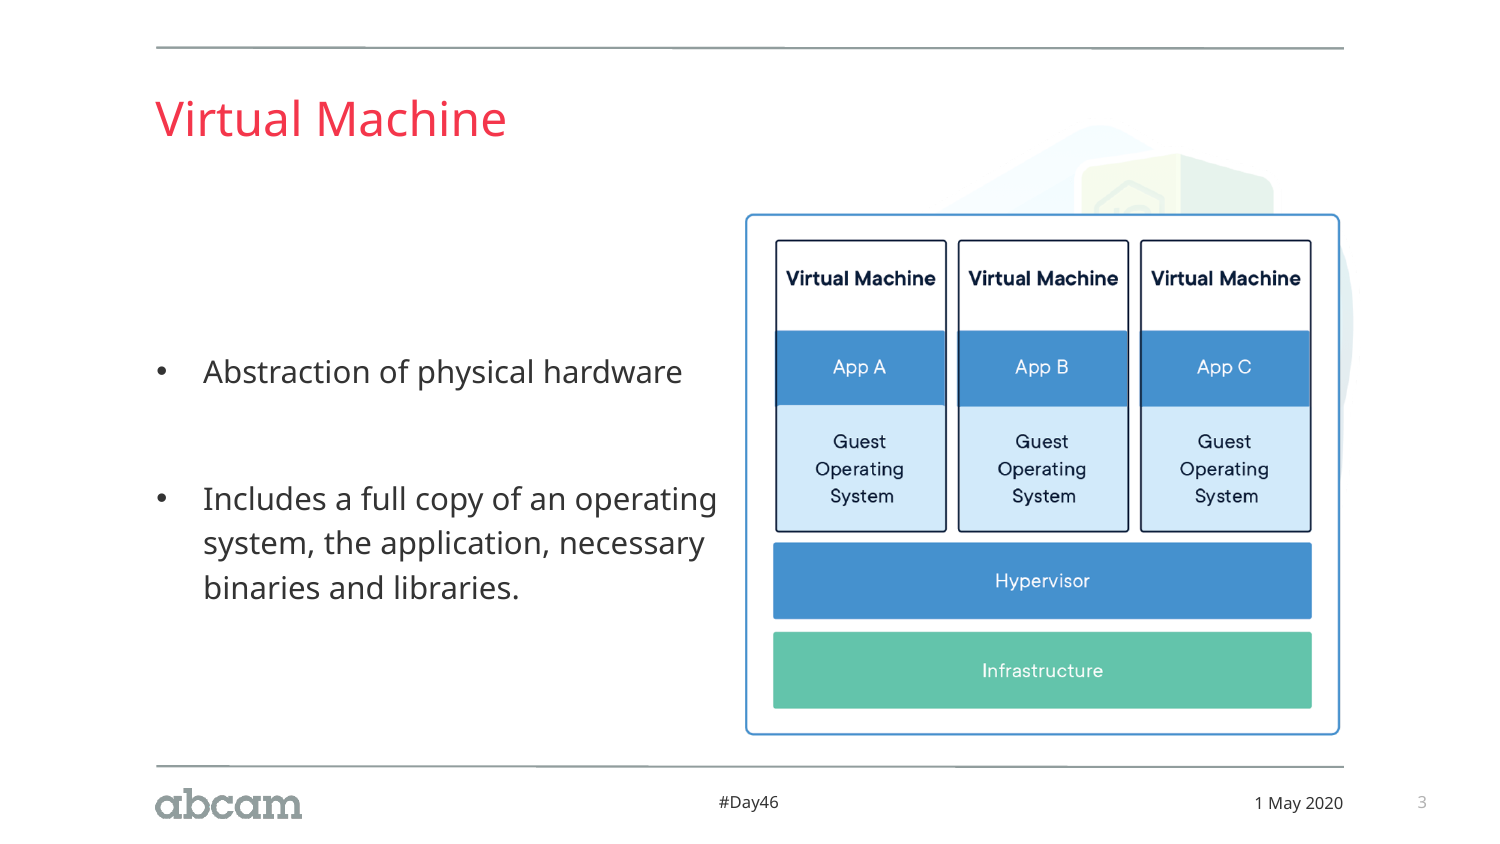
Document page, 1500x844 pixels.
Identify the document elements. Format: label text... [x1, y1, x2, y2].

footer #Day46 [414, 788, 1084, 818]
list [739, 209, 1405, 741]
list Abstraction of physical hardware Includes a full copy of an operating system, the application, necessary binaries and libraries. [156, 219, 731, 732]
slide_number 3 [1387, 789, 1433, 818]
picture [155, 788, 302, 819]
title Virtual Machine [155, 95, 1342, 220]
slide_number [1128, 788, 1344, 818]
picture [792, 112, 1411, 731]
